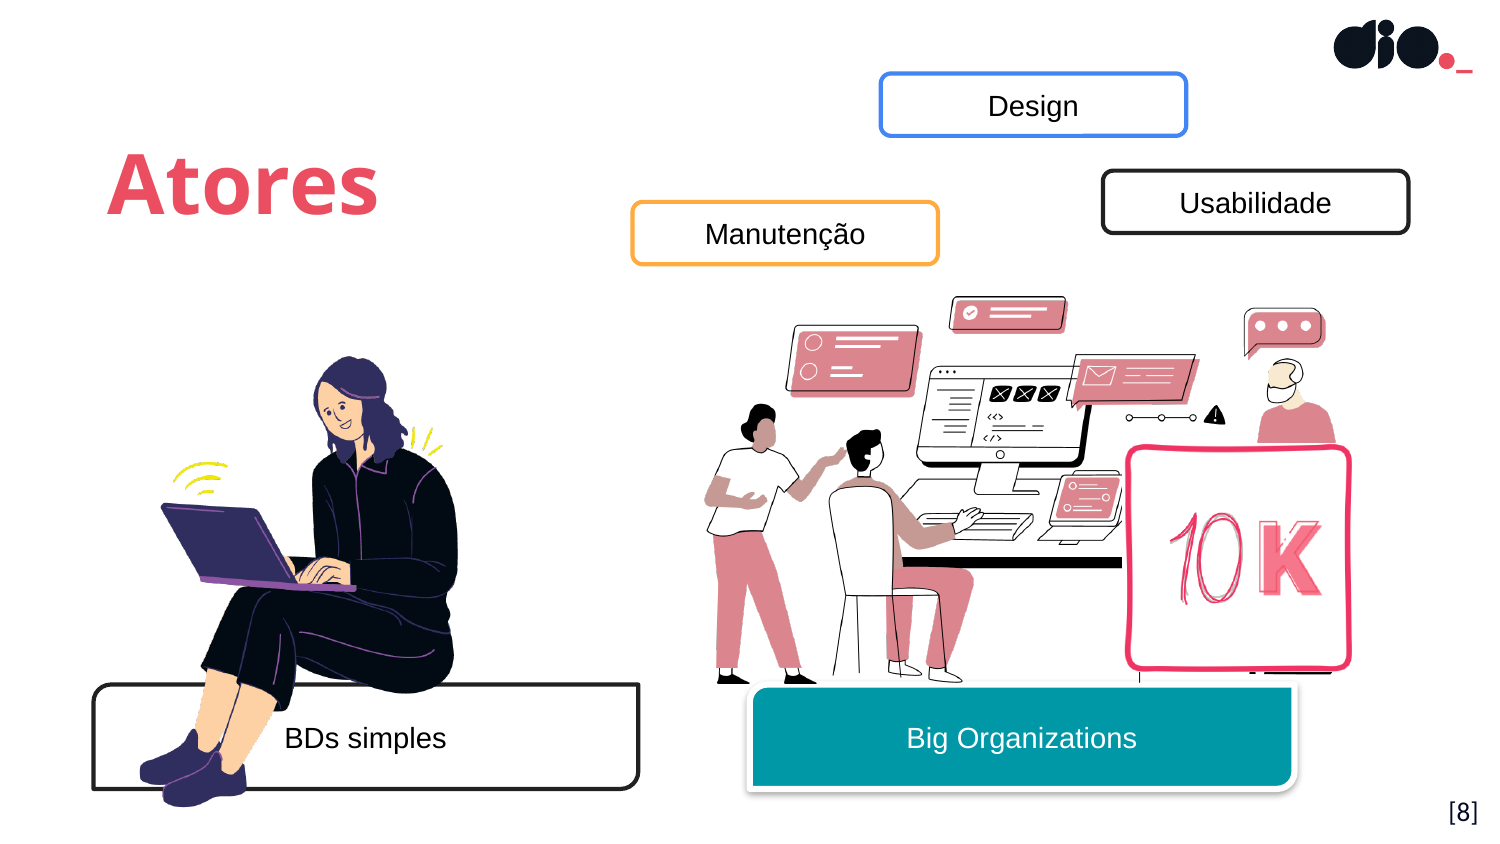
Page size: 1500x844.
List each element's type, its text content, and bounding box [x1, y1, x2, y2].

text_box Design [878, 71, 1189, 138]
slide_number [8] [1403, 779, 1494, 844]
text_box Usabilidade [1100, 168, 1411, 236]
text_box Atores [92, 104, 1408, 243]
text_box BDs simples [91, 682, 134, 792]
picture [1333, 19, 1473, 74]
picture [139, 355, 488, 811]
picture [675, 296, 1366, 685]
text_box Big Organizations [746, 692, 1298, 793]
text_box BDs simples [493, 682, 641, 792]
text_box Manutenção [630, 199, 941, 267]
